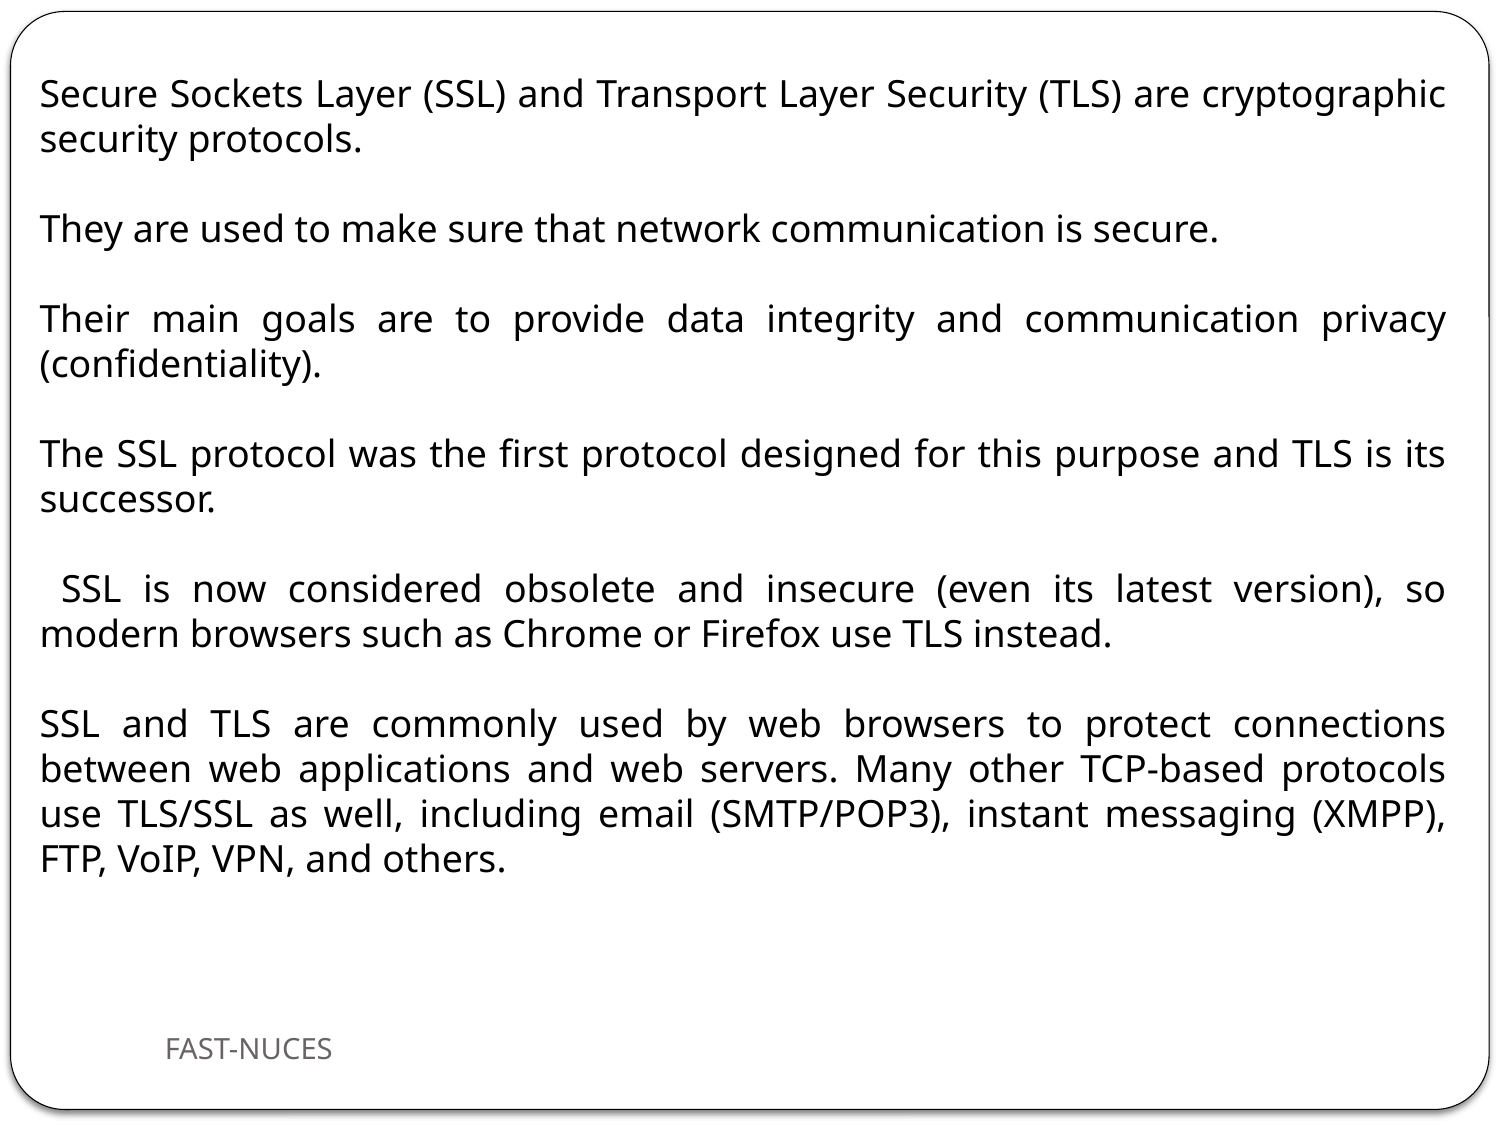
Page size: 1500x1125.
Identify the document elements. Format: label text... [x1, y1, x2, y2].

text_box Secure Sockets Layer (SSL) and Transport Layer Security (TLS) are cryptographic security protocols. They are used to make sure that network communication is secure. Their main goals are to provide data integrity and communication privacy (confidentiality). The SSL protocol was the first protocol designed for this purpose and TLS is its successor. SSL is now considered obsolete and insecure (even its latest version), so modern browsers such as Chrome or Firefox use TLS instead. SSL and TLS are commonly used by web browsers to protect connections between web applications and web servers. Many other TCP-based protocols use TLS/SSL as well, including email (SMTP/POP3), instant messaging (XMPP), FTP, VoIP, VPN, and others. [24, 62, 1463, 888]
footer FAST-NUCES [150, 1012, 800, 1088]
